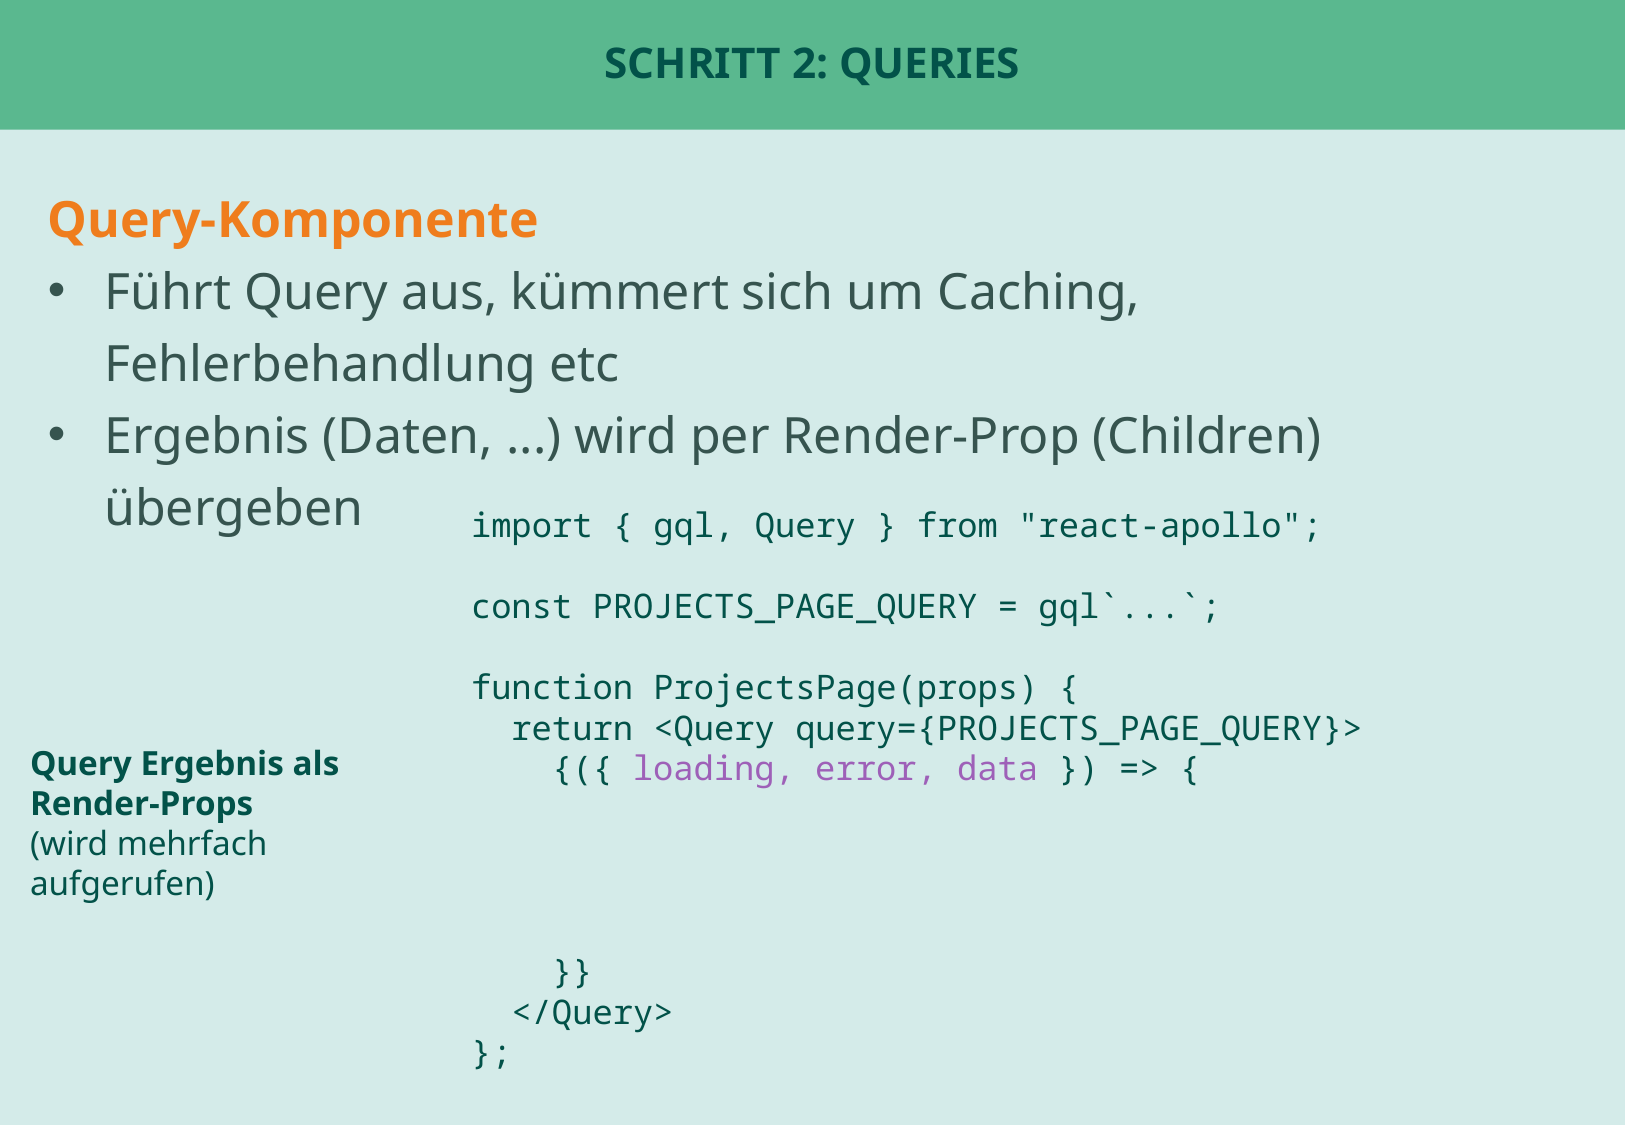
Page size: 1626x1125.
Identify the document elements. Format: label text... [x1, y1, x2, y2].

text_box import { gql, Query } from "react-apollo"; const PROJECTS_PAGE_QUERY = gql`...`; function ProjectsPage(props) { return <Query query={PROJECTS_PAGE_QUERY}> {({ loading, error, data }) => { }} </Query> }; [470, 543, 1574, 1072]
text_box Query Ergebnis als Render-Props (wird mehrfach aufgerufen) [15, 735, 416, 910]
text_box Query-Komponente Führt Query aus, kümmert sich um Caching, Fehlerbehandlung etc Ergebnis (Daten, ...) wird per Render-Prop (Children) übergeben [33, 168, 1592, 543]
title Schritt 2: Queries [0, 0, 1625, 130]
